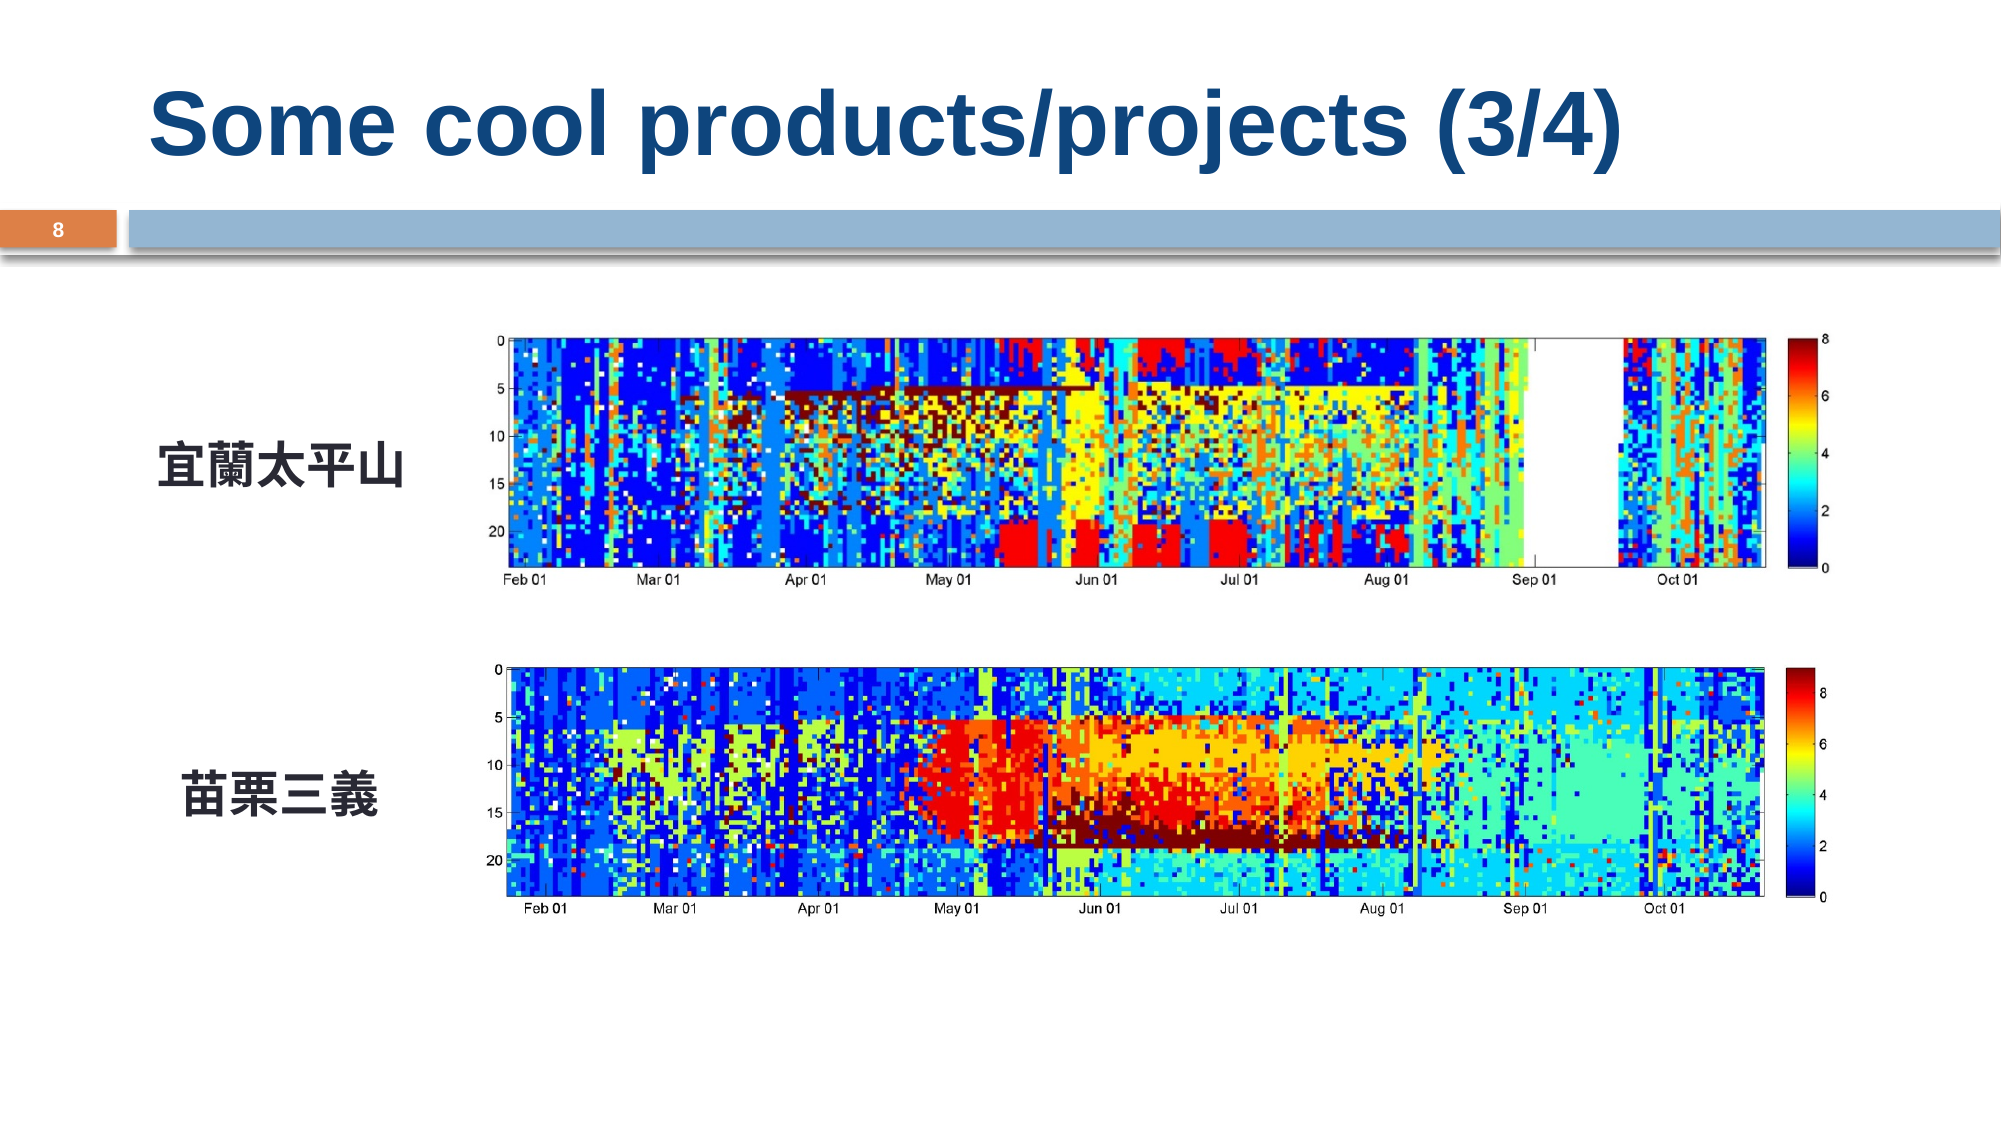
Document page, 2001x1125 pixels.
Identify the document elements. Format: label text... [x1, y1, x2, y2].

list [479, 316, 1847, 613]
picture [475, 644, 1852, 941]
slide_number 8 [0, 208, 117, 249]
text_box 宜蘭太平山 [133, 426, 429, 502]
text_box 苗栗三義 [132, 755, 428, 830]
title Some cool products/projects (3/4) [133, 37, 1917, 200]
